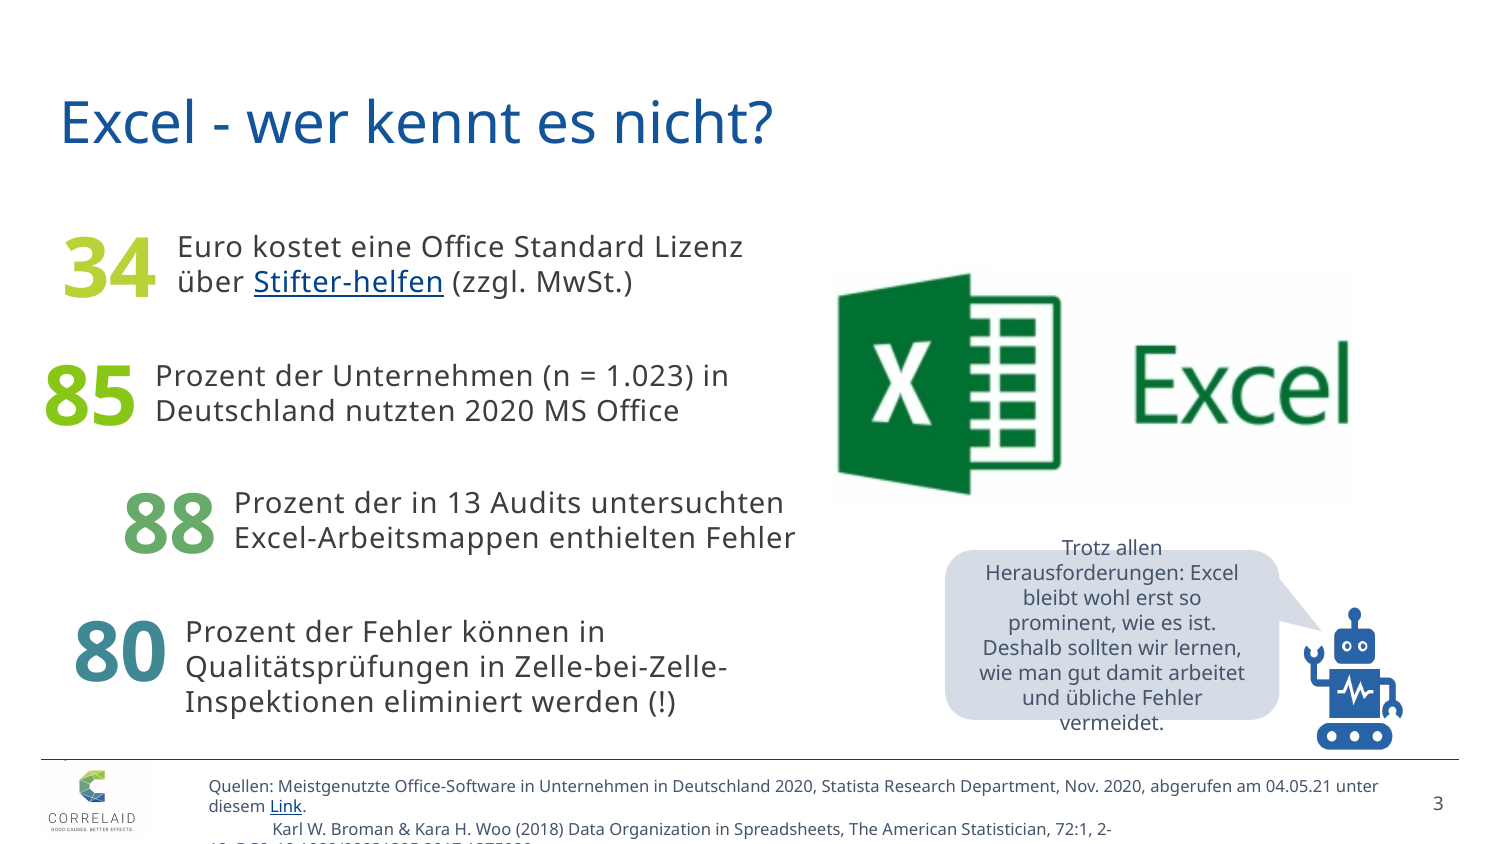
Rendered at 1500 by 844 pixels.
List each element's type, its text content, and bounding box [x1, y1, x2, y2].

title Excel - wer kennt es nicht? [44, 43, 1459, 207]
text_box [58, 590, 885, 707]
picture [1279, 597, 1430, 765]
text_box Quellen: Meistgenutzte Office-Software in Unternehmen in Deutschland 2020, Statista Research Department, Nov. 2020, abgerufen am 04.05.21 unter diesem Link. Karl W. Broman & Kara H. Woo (2018) Data Organization in Spreadsheets, The American Statistician, 72:1, 2-10, DOI: 10.1080/00031305.2017.1375989. [193, 768, 1406, 844]
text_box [28, 334, 772, 451]
picture [41, 760, 149, 837]
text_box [107, 462, 851, 579]
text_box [47, 206, 794, 323]
picture [832, 268, 1353, 504]
text_box Trotz allen Herausforderungen: Excel bleibt wohl erst so prominent, wie es ist. Deshalb sollten wir lernen, wie man gut damit arbeitet und übliche Fehler vermeidet. [944, 549, 1296, 721]
